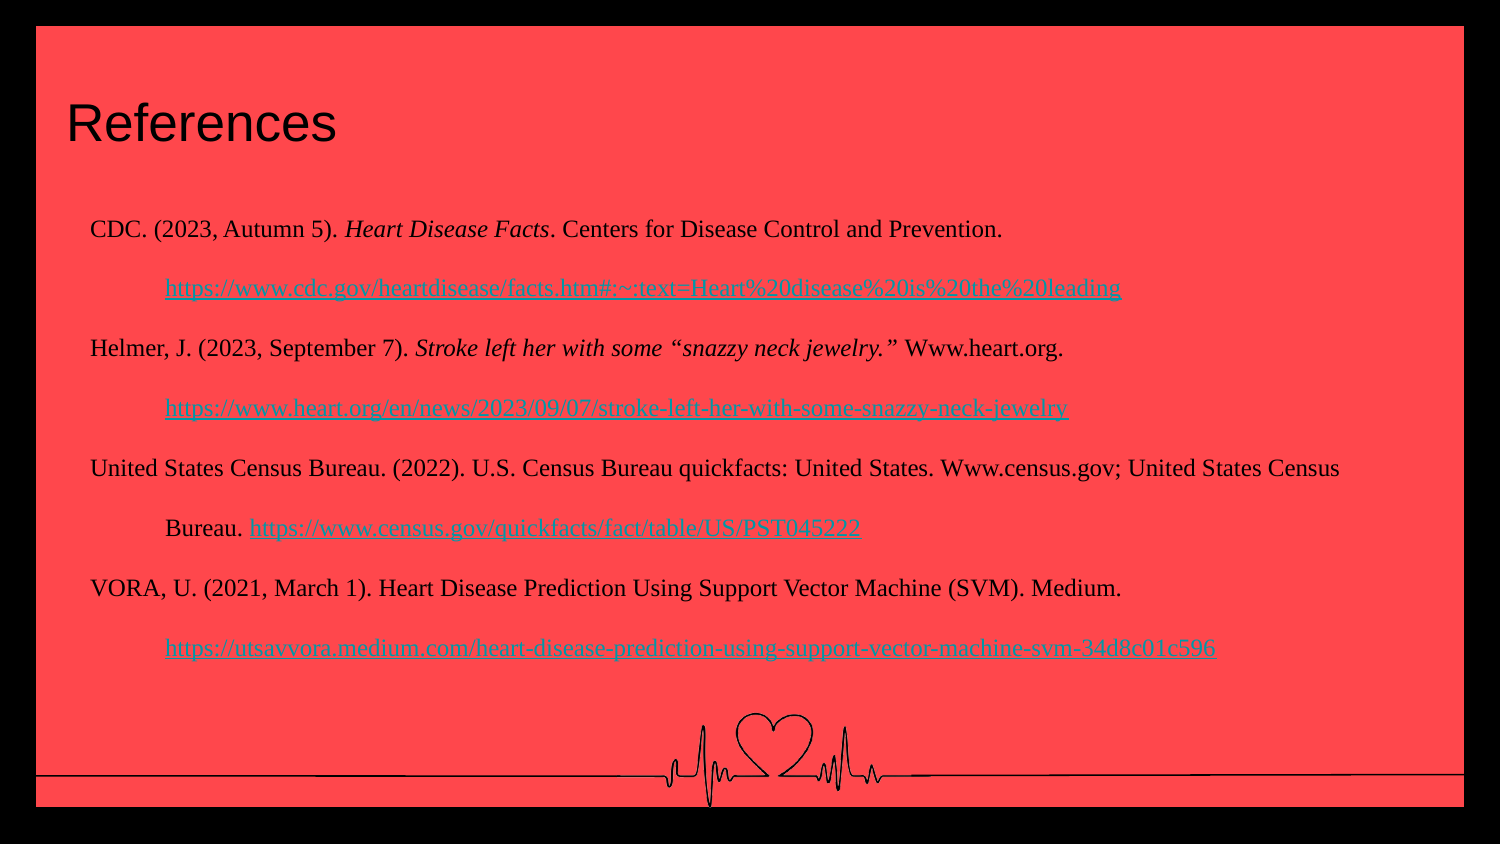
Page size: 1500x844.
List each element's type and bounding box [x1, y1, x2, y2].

text_box [22, 688, 1478, 832]
picture [36, 25, 1464, 688]
